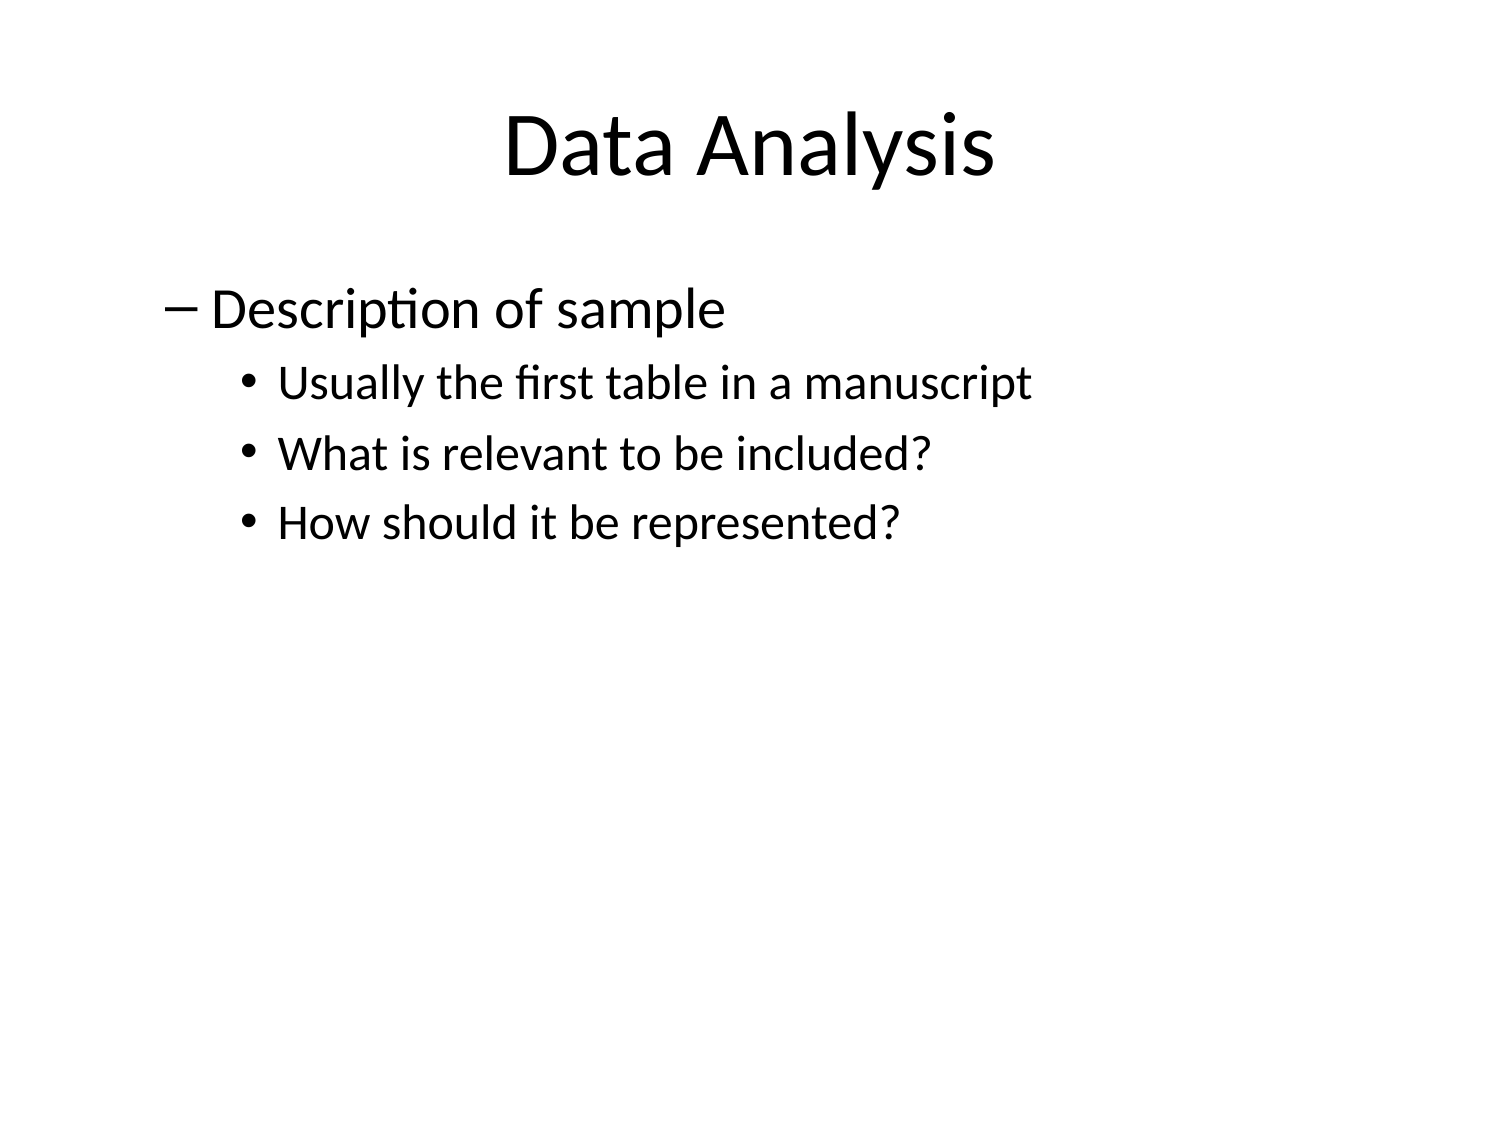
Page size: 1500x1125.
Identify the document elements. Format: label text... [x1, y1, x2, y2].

list Description of sample Usually the first table in a manuscript What is relevant to be included? How should it be represented? [75, 262, 1425, 1005]
title Data Analysis [75, 45, 1425, 233]
